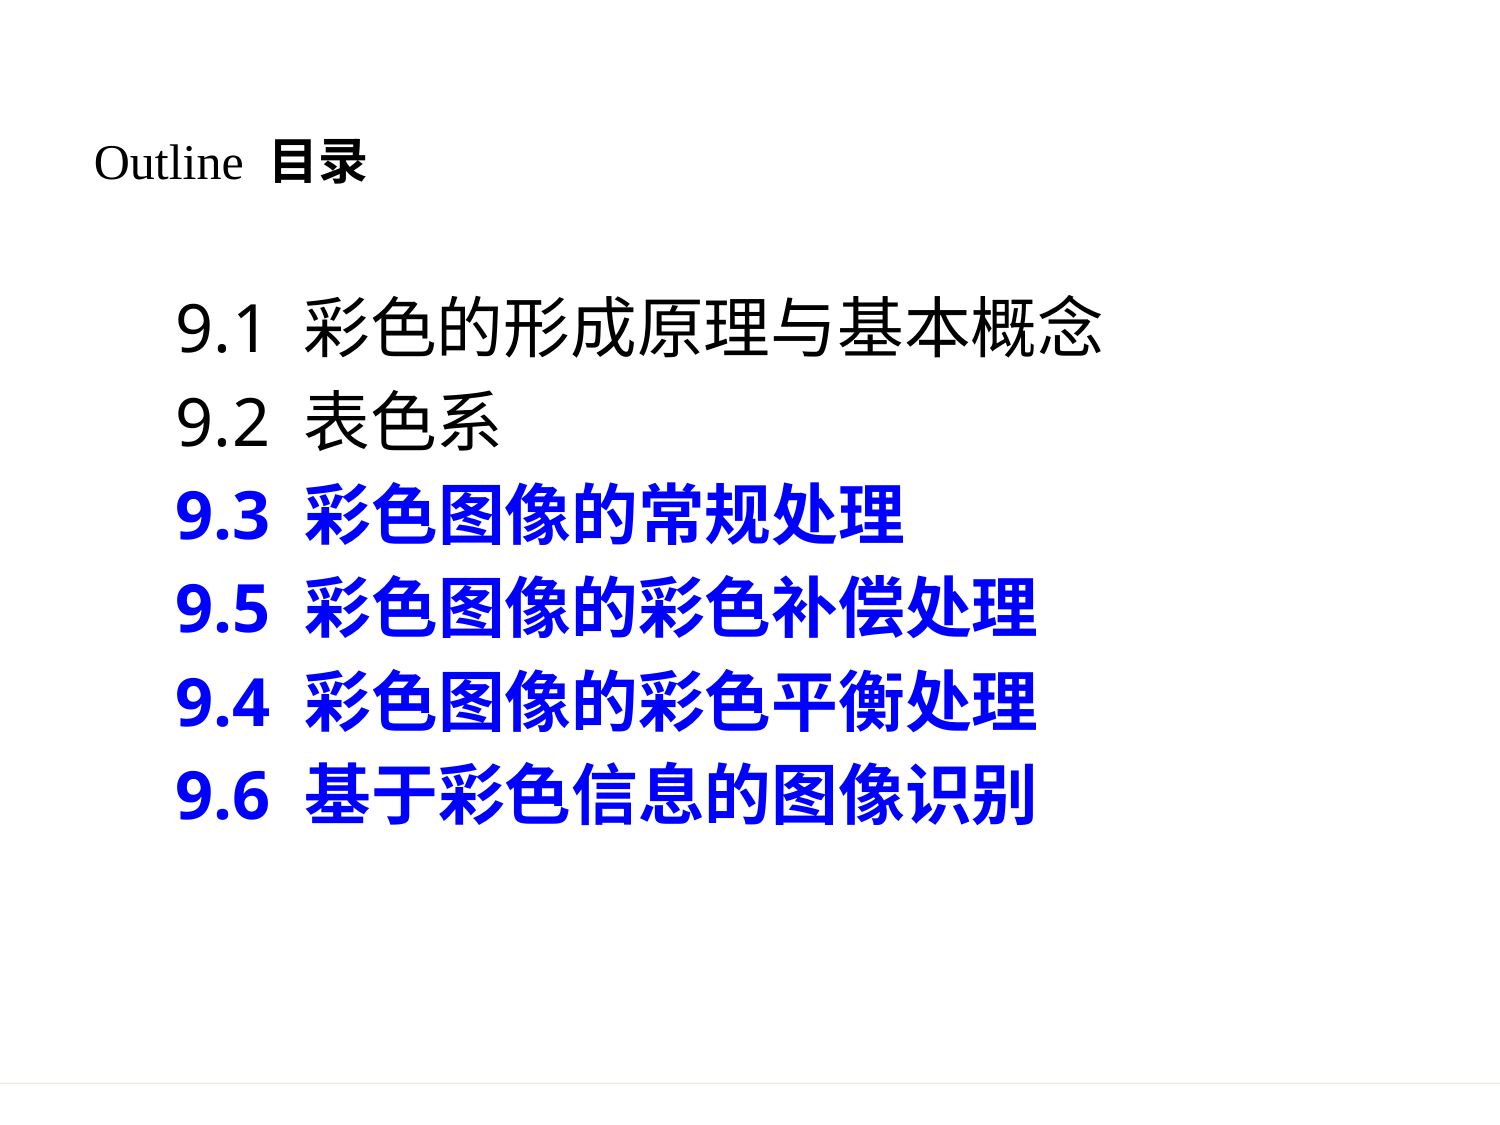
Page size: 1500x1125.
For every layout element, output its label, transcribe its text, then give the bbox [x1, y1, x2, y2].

title Outline 目录 [78, 91, 1429, 228]
list 9.1 彩色的形成原理与基本概念 9.2 表色系 9.3 彩色图像的常规处理 9.5 彩色图像的彩色补偿处理 9.4 彩色图像的彩色平衡处理 9.6 基于彩色信息的图像识别 [160, 278, 1233, 904]
